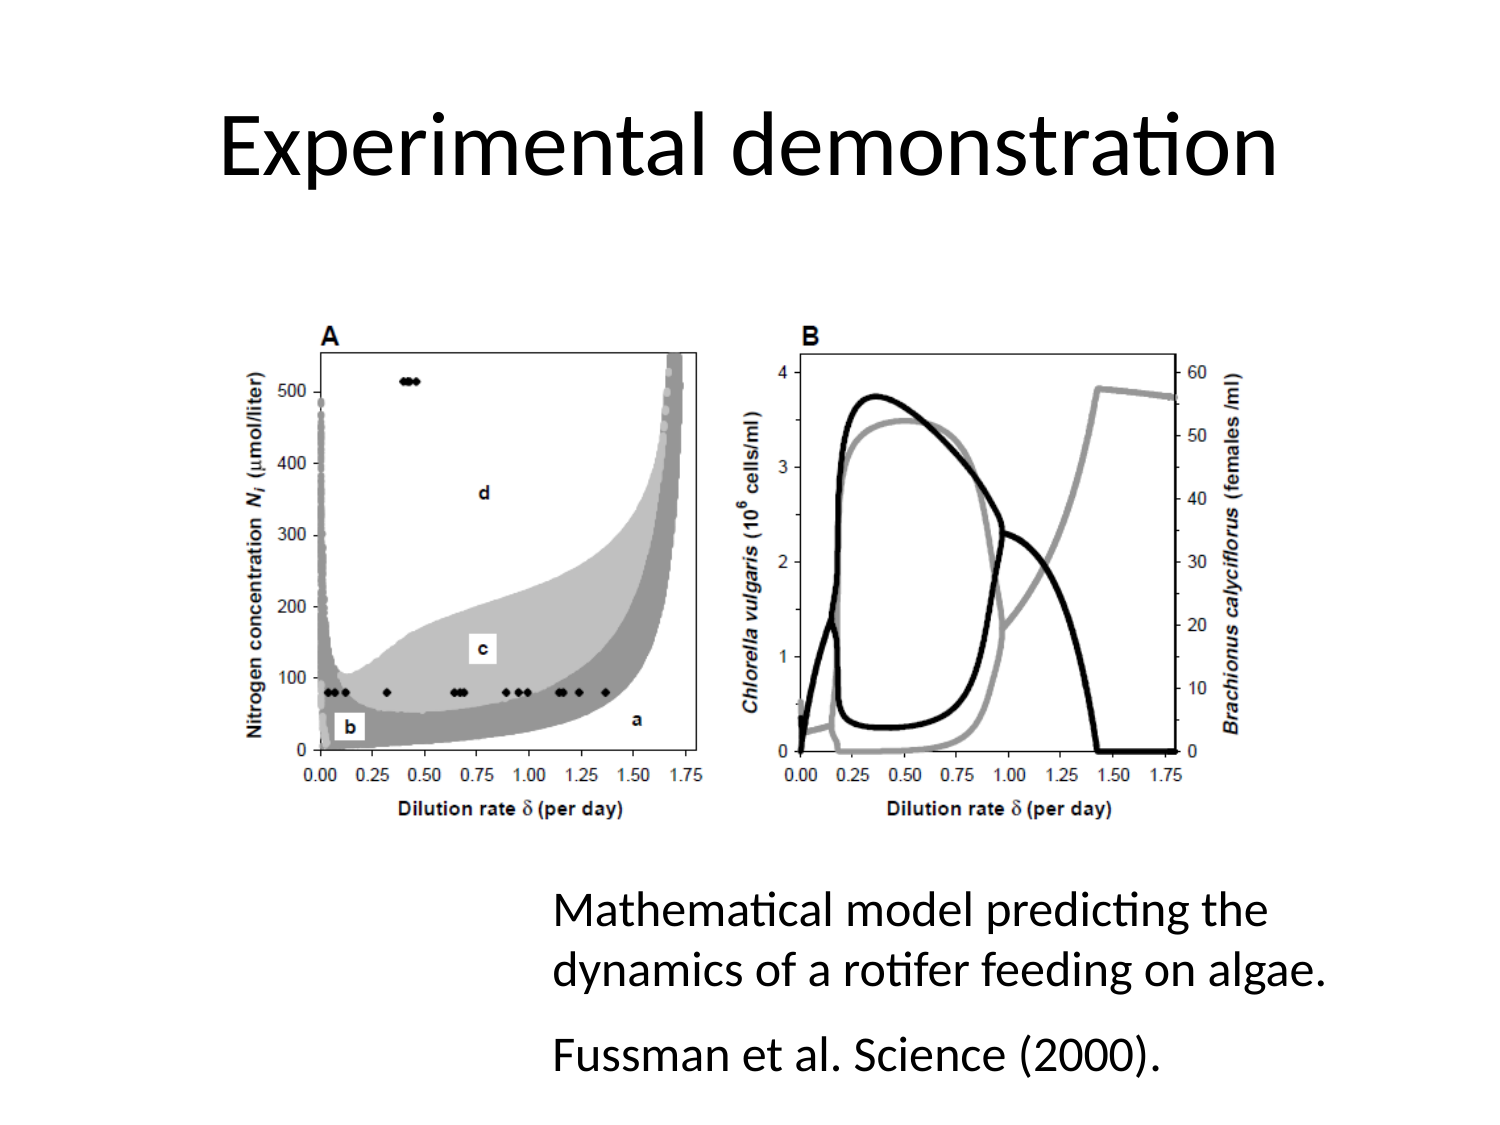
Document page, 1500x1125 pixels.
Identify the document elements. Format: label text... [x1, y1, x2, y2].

title Experimental demonstration [75, 45, 1425, 233]
text_box Mathematical model predicting the dynamics of a rotifer feeding on algae. Fussman et al. Science (2000). [537, 869, 1365, 1090]
picture [199, 297, 1301, 828]
